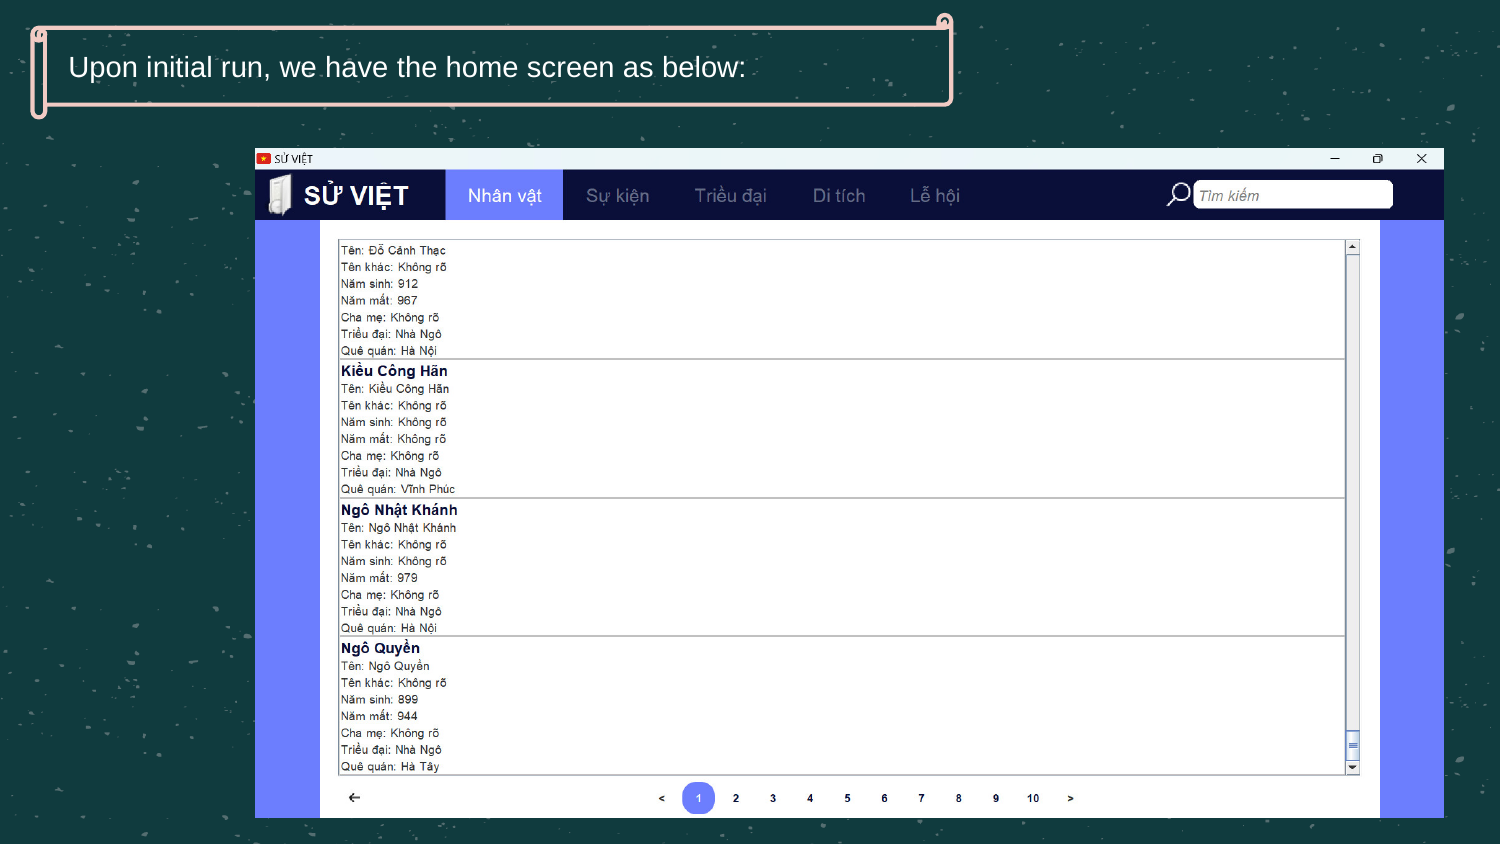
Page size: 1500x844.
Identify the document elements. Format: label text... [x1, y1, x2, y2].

picture [0, 0, 1500, 844]
text_box Upon initial run, we have the home screen as below: [30, 12, 954, 120]
